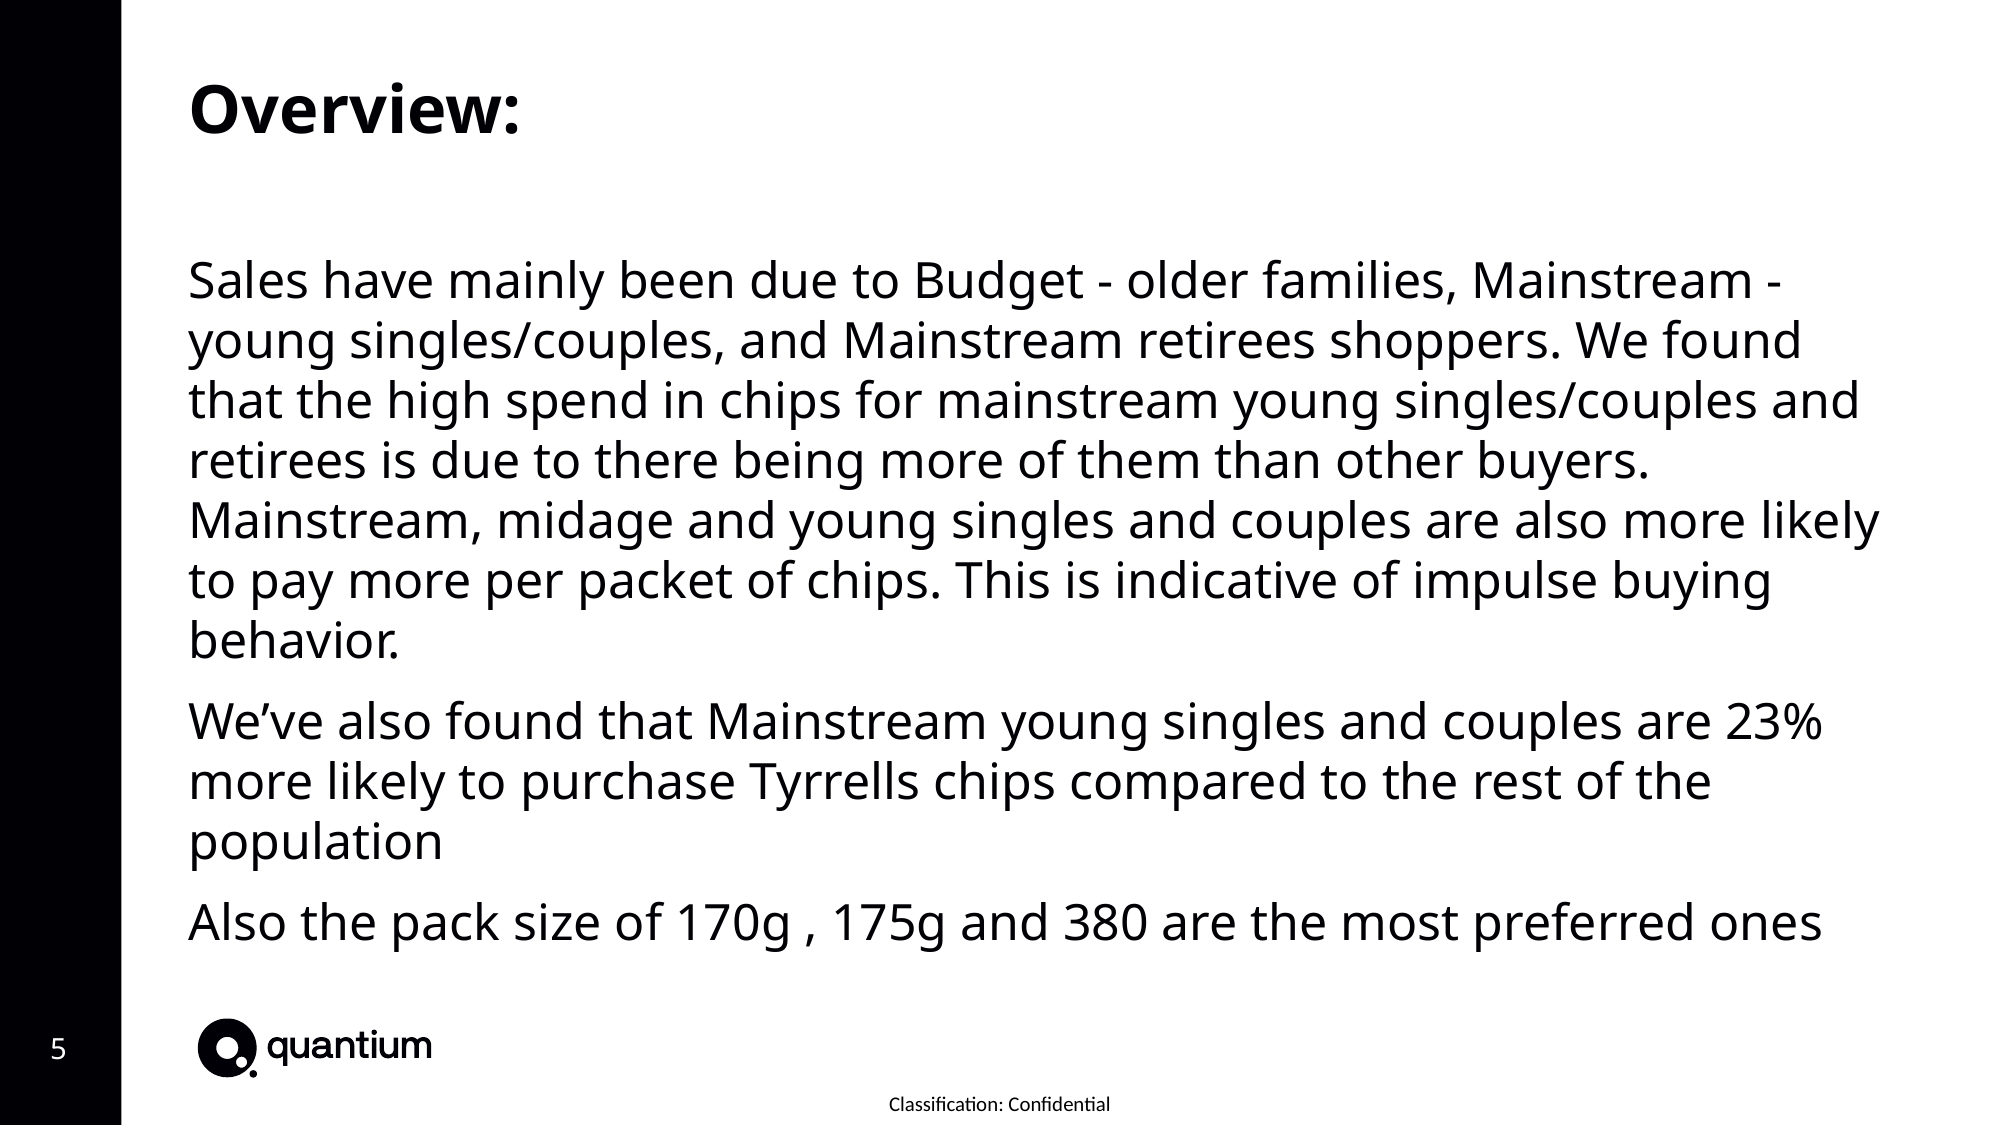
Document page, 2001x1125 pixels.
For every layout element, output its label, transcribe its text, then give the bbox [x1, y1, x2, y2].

list Overview: Sales have mainly been due to Budget - older families, Mainstream - young singles/couples, and Mainstream retirees shoppers. We found that the high spend in chips for mainstream young singles/couples and retirees is due to there being more of them than other buyers. Mainstream, midage and young singles and couples are also more likely to pay more per packet of chips. This is indicative of impulse buying behavior. We’ve also found that Mainstream young singles and couples are 23% more likely to purchase Tyrrells chips compared to the rest of the population Also the pack size of 170g , 175g and 380 are the most preferred ones [188, 66, 1908, 203]
